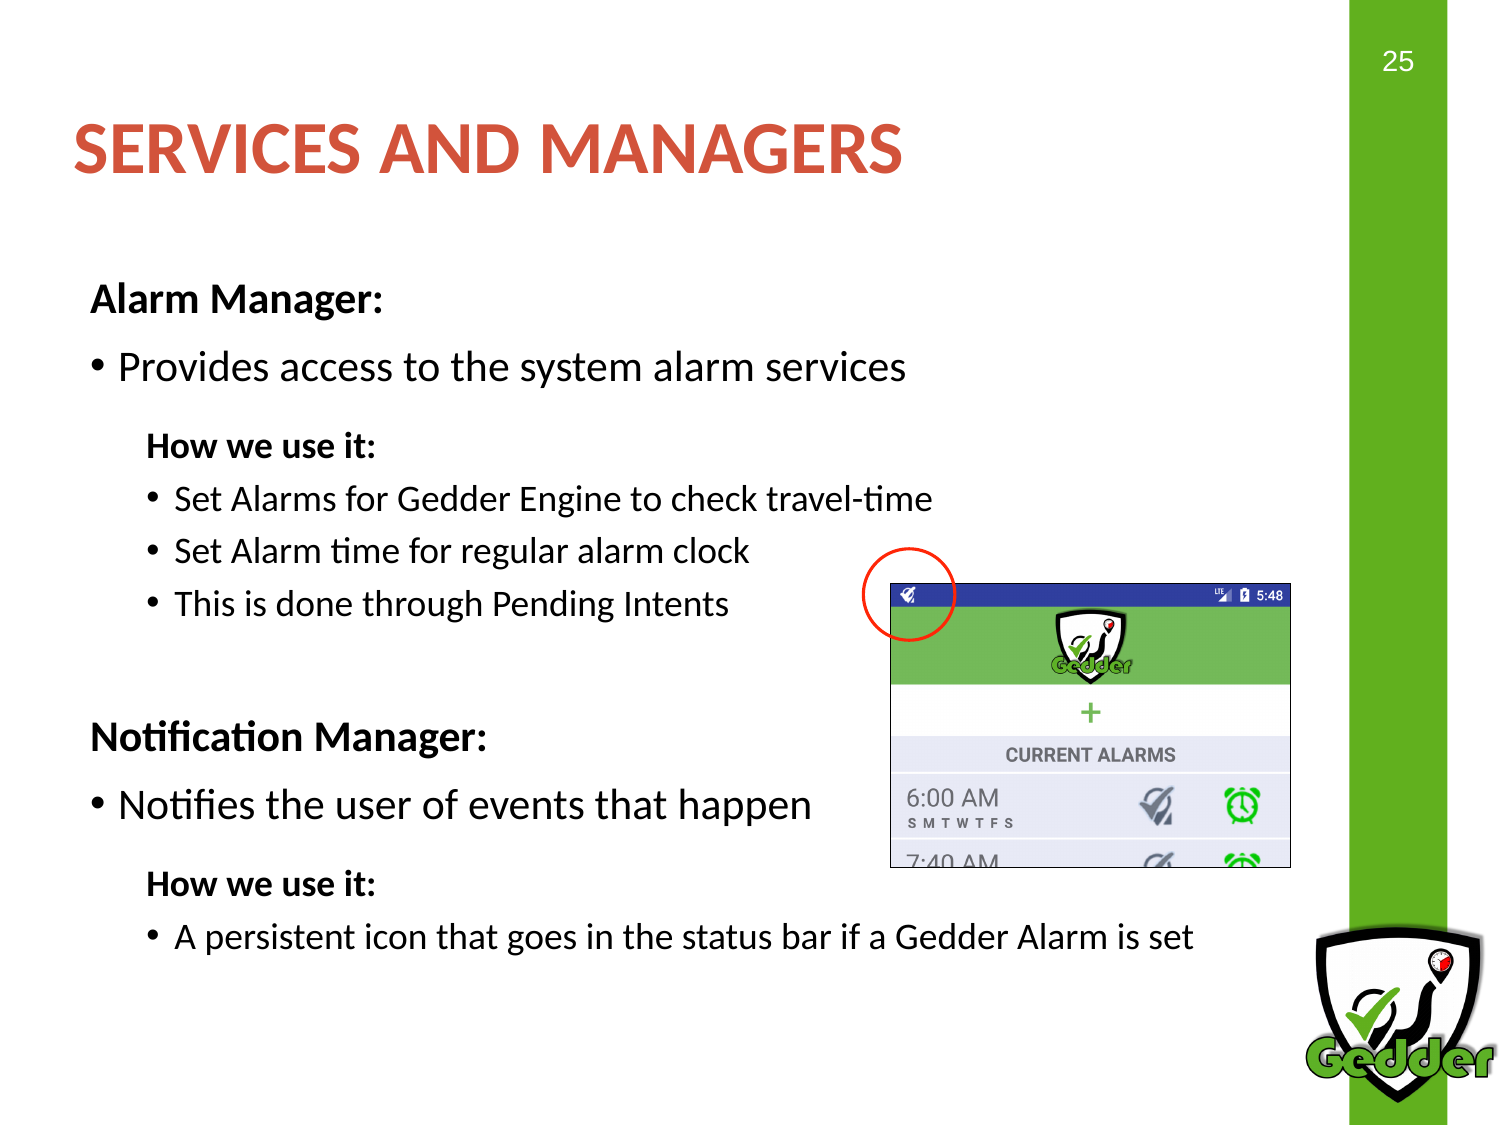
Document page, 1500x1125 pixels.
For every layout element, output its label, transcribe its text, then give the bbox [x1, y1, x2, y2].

text_box [862, 547, 955, 638]
picture [890, 583, 1291, 868]
picture [1296, 920, 1500, 1103]
title SERVICES AND MANAGERS [58, 71, 1325, 227]
list Alarm Manager: Provides access to the system alarm services How we use it: Set Alarms for Gedder Engine to check travel-time Set Alarm time for regular alarm clock This is done through Pending Intents Notification Manager: Notifies the user of events that happen How we use it: A persistent icon that goes in the status bar if a Gedder Alarm is set [75, 262, 1425, 1063]
